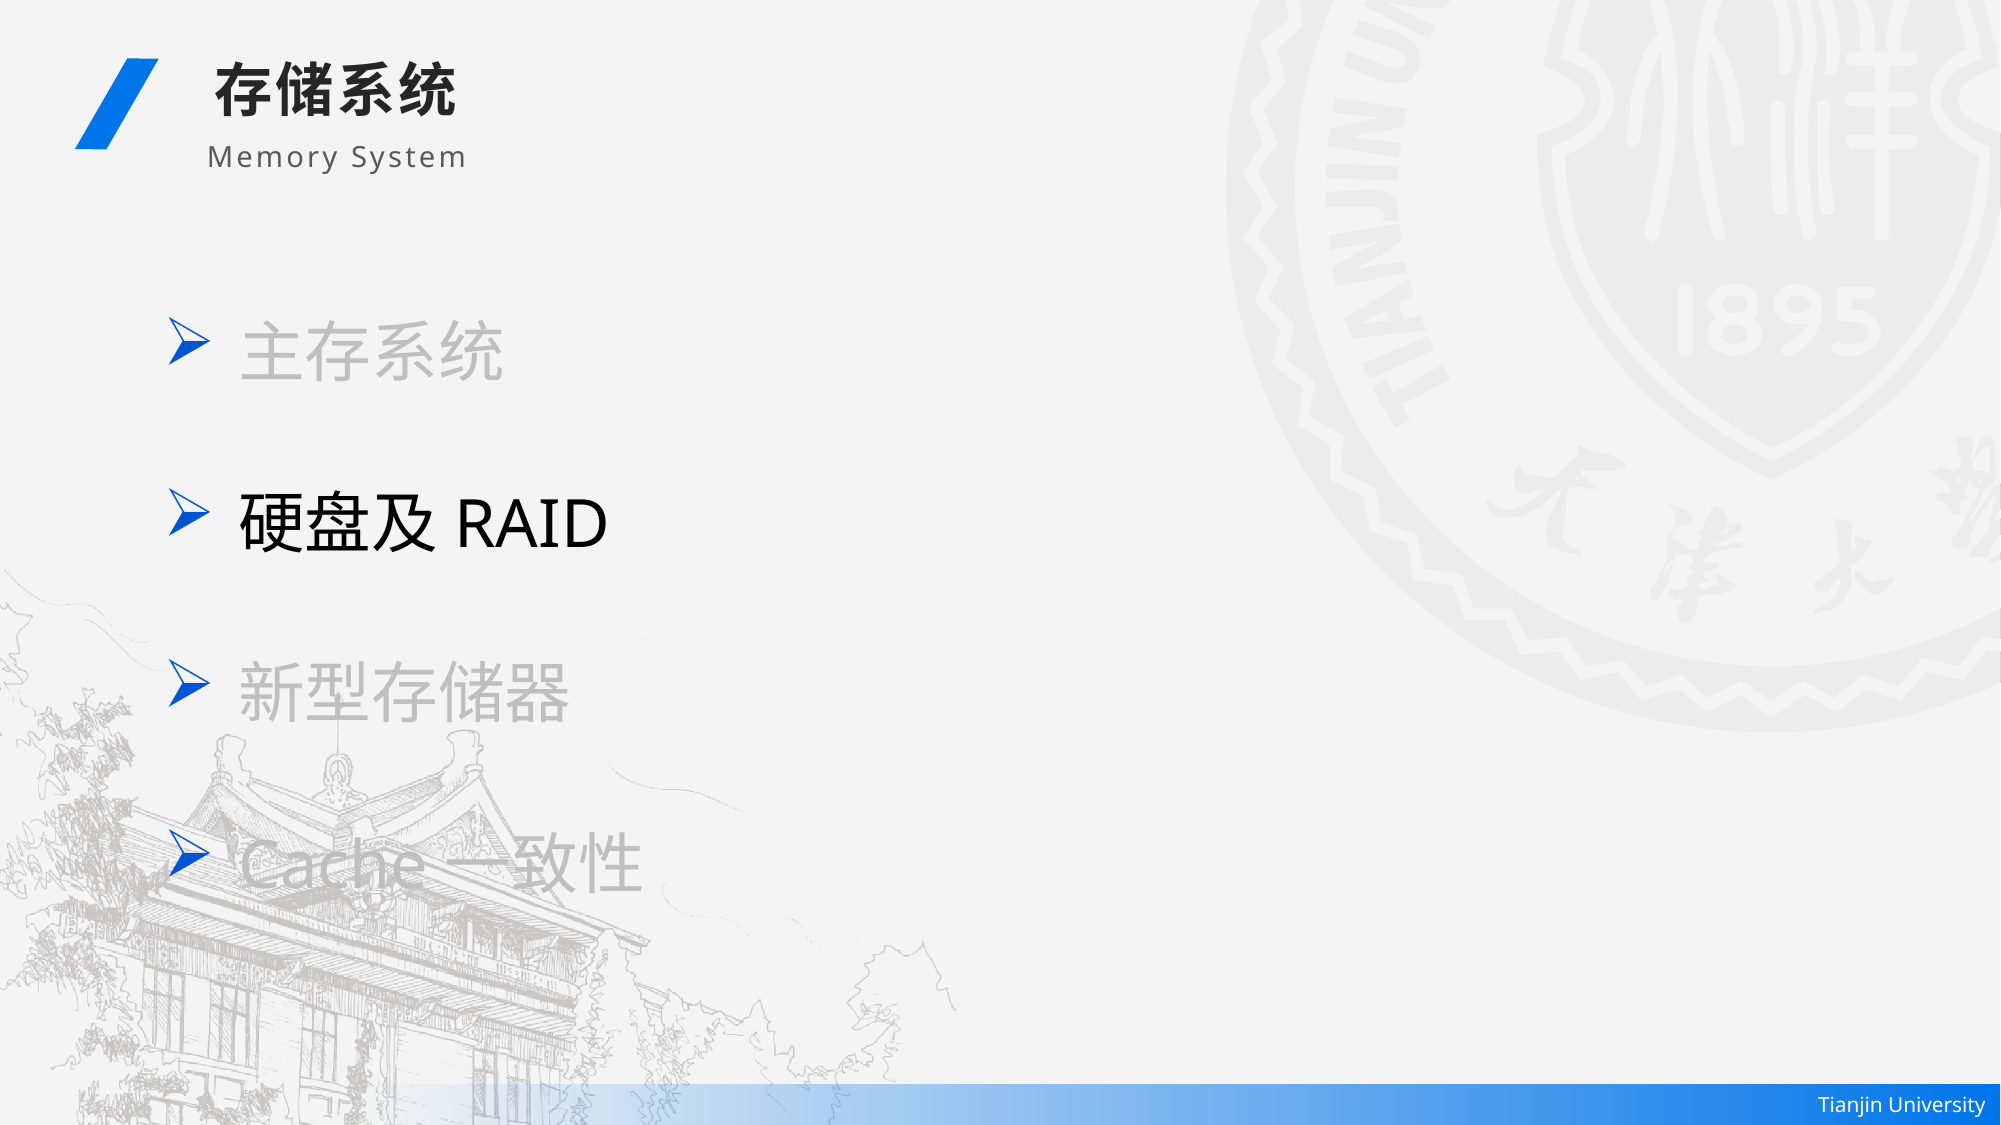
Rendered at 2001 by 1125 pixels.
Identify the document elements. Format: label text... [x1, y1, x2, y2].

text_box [148, 45, 525, 182]
text_box 主存系统 硬盘及RAID 新型存储器 Cache一致性 [148, 211, 1616, 910]
text_box [74, 58, 148, 150]
